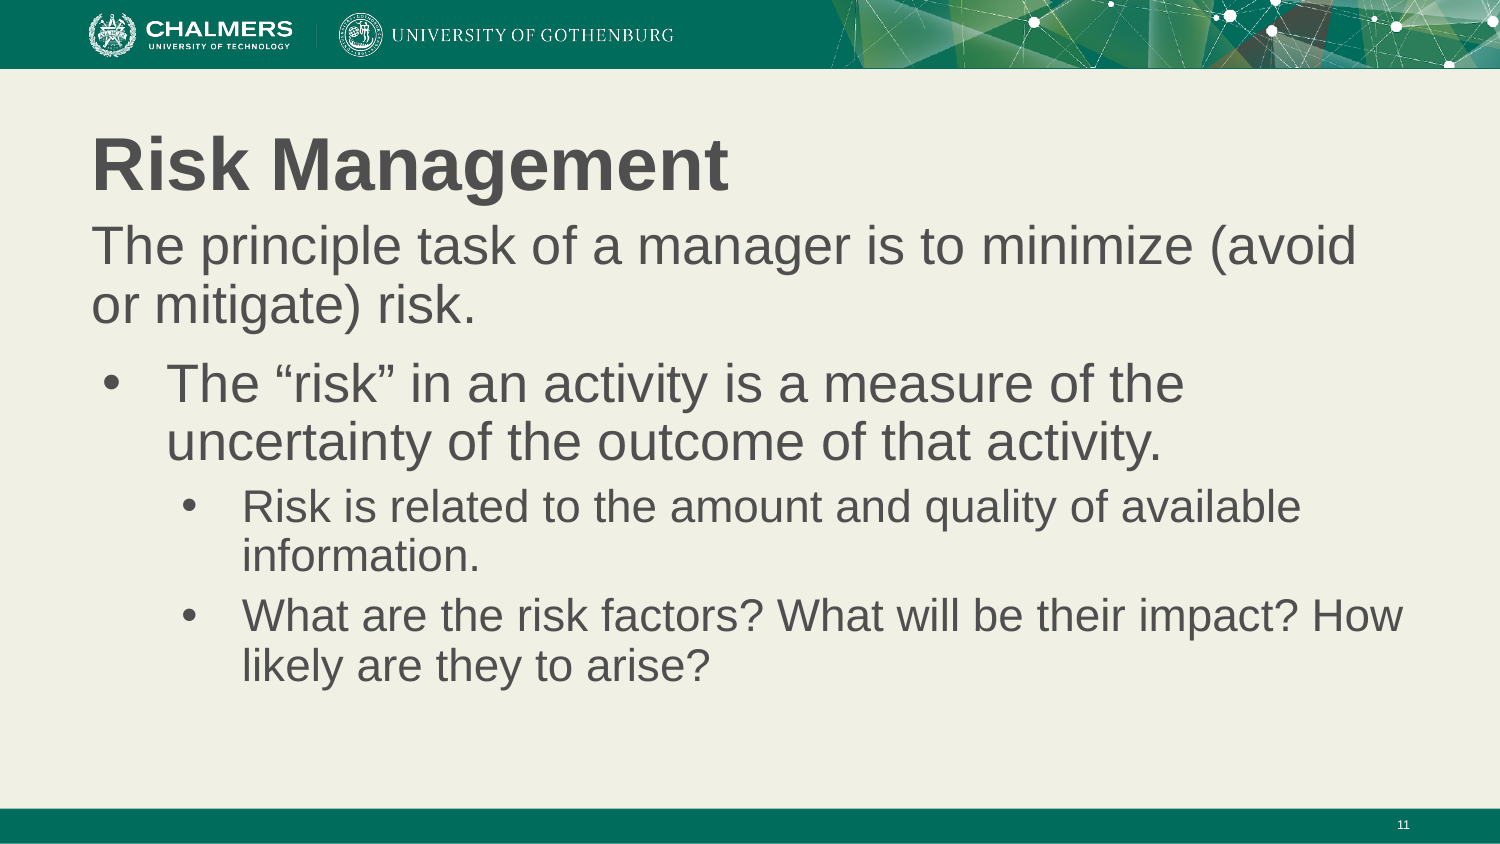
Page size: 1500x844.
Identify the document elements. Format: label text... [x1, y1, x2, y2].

slide_number ‹#› [1074, 809, 1425, 844]
list The principle task of a manager is to minimize (avoid or mitigate) risk. The “risk” in an activity is a measure of the uncertainty of the outcome of that activity. Risk is related to the amount and quality of available information. What are the risk factors? What will be their impact? How likely are they to arise? [76, 210, 1425, 782]
picture [64, 0, 696, 85]
title Risk Management [76, 100, 1425, 210]
picture [759, 0, 1500, 68]
